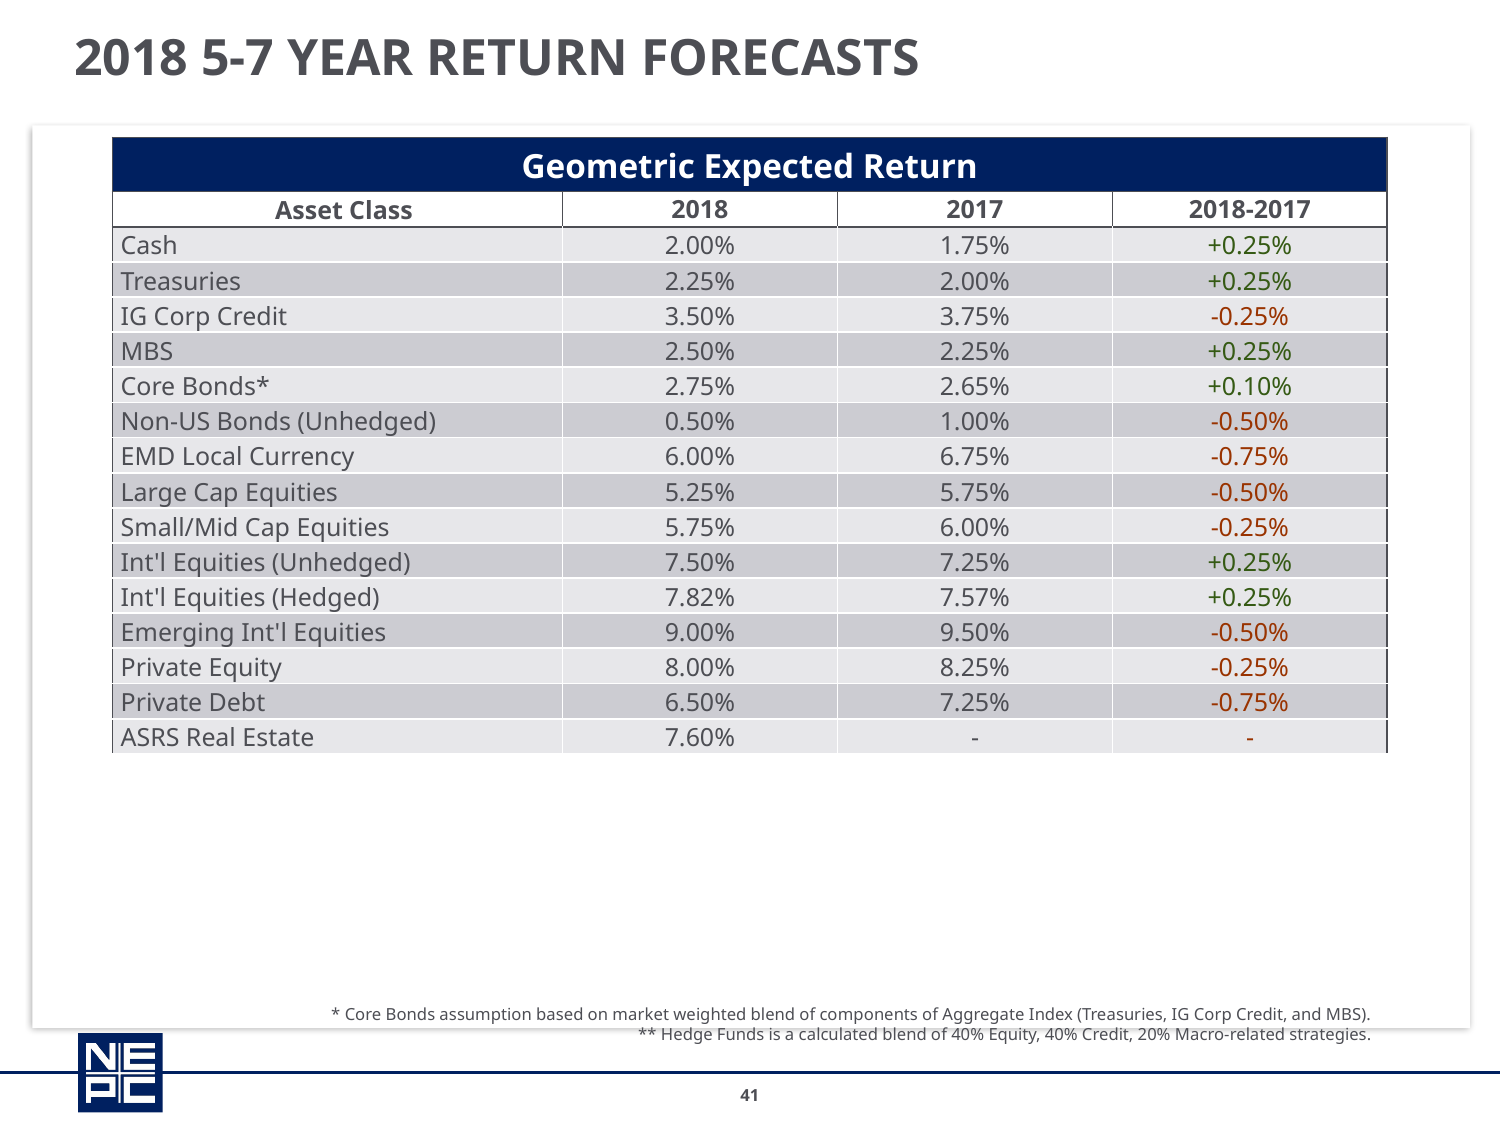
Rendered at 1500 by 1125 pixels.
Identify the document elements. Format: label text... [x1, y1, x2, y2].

table_cell -0.50% [1113, 614, 1386, 647]
table_cell 7.25% [838, 544, 1112, 577]
table_cell Large Cap Equities [113, 474, 562, 507]
title 2018 5-7 year return forecasts [59, 18, 1410, 88]
table_cell Private Debt [113, 684, 562, 718]
table_cell 6.75% [838, 438, 1112, 472]
table_cell +0.25% [1113, 333, 1386, 366]
table_cell Int'l Equities (Unhedged) [113, 544, 562, 577]
table_cell -0.50% [1113, 474, 1386, 507]
table_cell 7.57% [838, 579, 1112, 612]
table_cell - [838, 720, 1112, 753]
table_cell 2.00% [563, 228, 837, 261]
table_cell 3.75% [838, 298, 1112, 331]
table_cell -0.75% [1113, 684, 1386, 718]
table_cell 8.25% [838, 649, 1112, 683]
table_cell Cash [113, 228, 562, 261]
table_header Geometric Expected Return [113, 138, 1386, 191]
table_cell 3.50% [563, 298, 837, 331]
table_cell -0.50% [1113, 403, 1386, 437]
table_cell - [1113, 720, 1386, 753]
table_cell -0.25% [1113, 298, 1386, 331]
table_cell +0.25% [1113, 263, 1386, 296]
table_cell Non-US Bonds (Unhedged) [113, 403, 562, 437]
table_cell EMD Local Currency [113, 438, 562, 472]
table_cell +0.25% [1113, 544, 1386, 577]
table_cell +0.25% [1113, 228, 1386, 261]
table_cell 9.00% [563, 614, 837, 647]
table_cell 8.00% [563, 649, 837, 683]
text_box * Core Bonds assumption based on market weighted blend of components of Aggregate Index (Treasuries, IG Corp Credit, and MBS). ** Hedge Funds is a calculated blend of 40% Equity, 40% Credit, 20% Macro-related strategies. [112, 995, 1388, 1051]
table_cell 1.75% [838, 228, 1112, 261]
table_cell 7.82% [563, 579, 837, 612]
table_cell 6.00% [838, 509, 1112, 542]
table_cell -0.25% [1113, 509, 1386, 542]
table_cell +0.25% [1113, 579, 1386, 612]
table_cell 5.75% [838, 474, 1112, 507]
picture [86, 1043, 155, 1103]
table_cell 2018-2017 [1113, 192, 1386, 226]
table_cell Treasuries [113, 263, 562, 296]
table_cell 2.00% [838, 263, 1112, 296]
table_cell -0.25% [1113, 649, 1386, 683]
table_cell -0.75% [1113, 438, 1386, 472]
table_cell 2.65% [838, 368, 1112, 402]
table_cell +0.10% [1113, 368, 1386, 402]
table_cell 0.50% [563, 403, 837, 437]
table_cell ASRS Real Estate [113, 720, 562, 753]
table_cell 5.25% [563, 474, 837, 507]
table_cell IG Corp Credit [113, 298, 562, 331]
slide_number 41 [575, 1077, 925, 1113]
table_cell Int'l Equities (Hedged) [113, 579, 562, 612]
table_cell 7.25% [838, 684, 1112, 718]
table_cell 2.25% [563, 263, 837, 296]
table_cell 6.00% [563, 438, 837, 472]
table_cell 2018 [563, 192, 837, 226]
table_cell 2.25% [838, 333, 1112, 366]
table_cell 5.75% [563, 509, 837, 542]
table_cell Small/Mid Cap Equities [113, 509, 562, 542]
table_cell 2.50% [563, 333, 837, 366]
table_cell 6.50% [563, 684, 837, 718]
table_cell 2.75% [563, 368, 837, 402]
table_cell 2017 [838, 192, 1112, 226]
table_cell 7.60% [563, 720, 837, 753]
table_cell 9.50% [838, 614, 1112, 647]
table_cell 7.50% [563, 544, 837, 577]
table_cell Asset Class [113, 192, 562, 226]
table_cell 1.00% [838, 403, 1112, 437]
table_cell Emerging Int'l Equities [113, 614, 562, 647]
table_cell Private Equity [113, 649, 562, 683]
table_cell MBS [113, 333, 562, 366]
table_cell Core Bonds* [113, 368, 562, 402]
